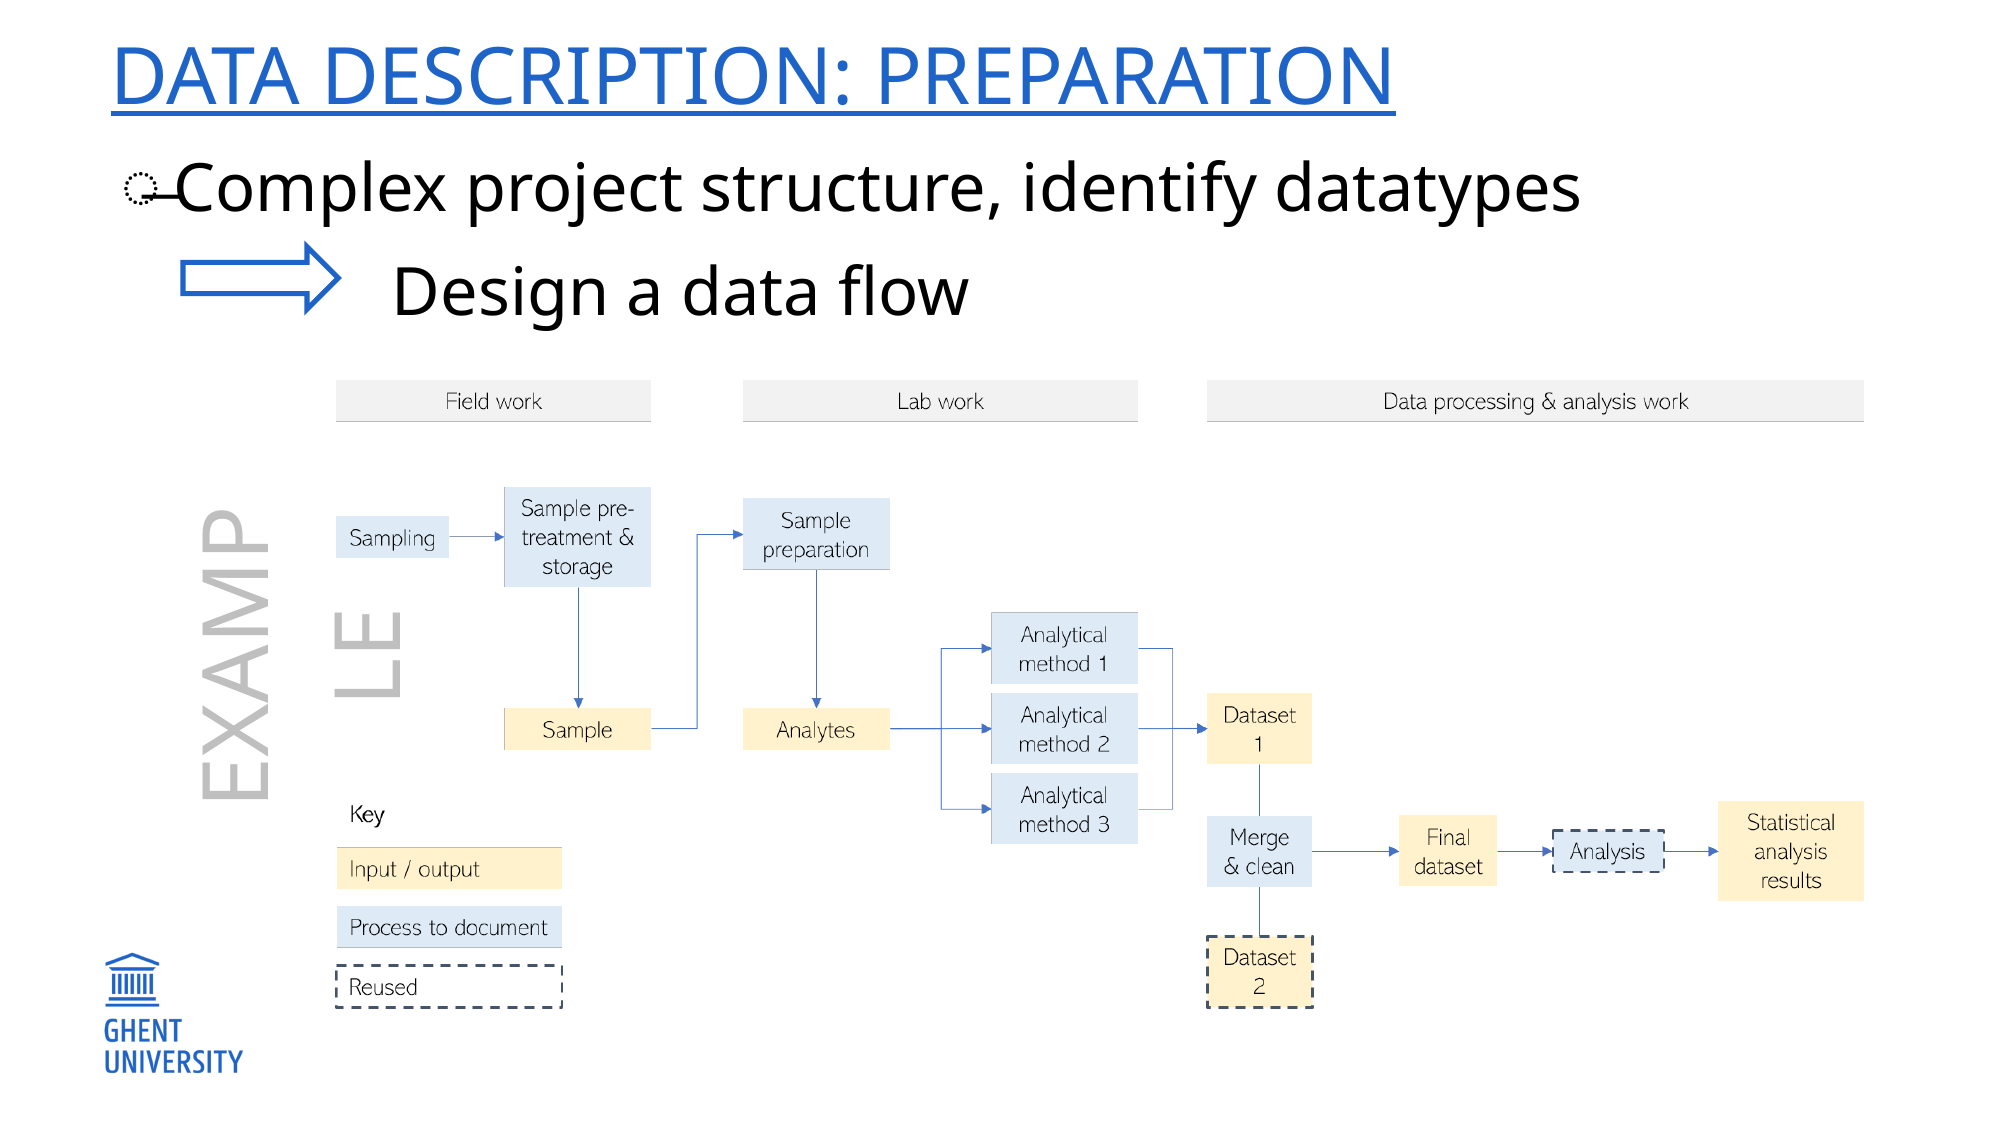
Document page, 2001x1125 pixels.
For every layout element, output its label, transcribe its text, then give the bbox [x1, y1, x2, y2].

picture [52, 912, 319, 1125]
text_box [182, 225, 1520, 331]
picture [333, 378, 1864, 1016]
text_box Example [147, 488, 301, 826]
title Data Description: preparation [95, 29, 1908, 129]
list Complex project structure, identify datatypes [96, 121, 1908, 459]
